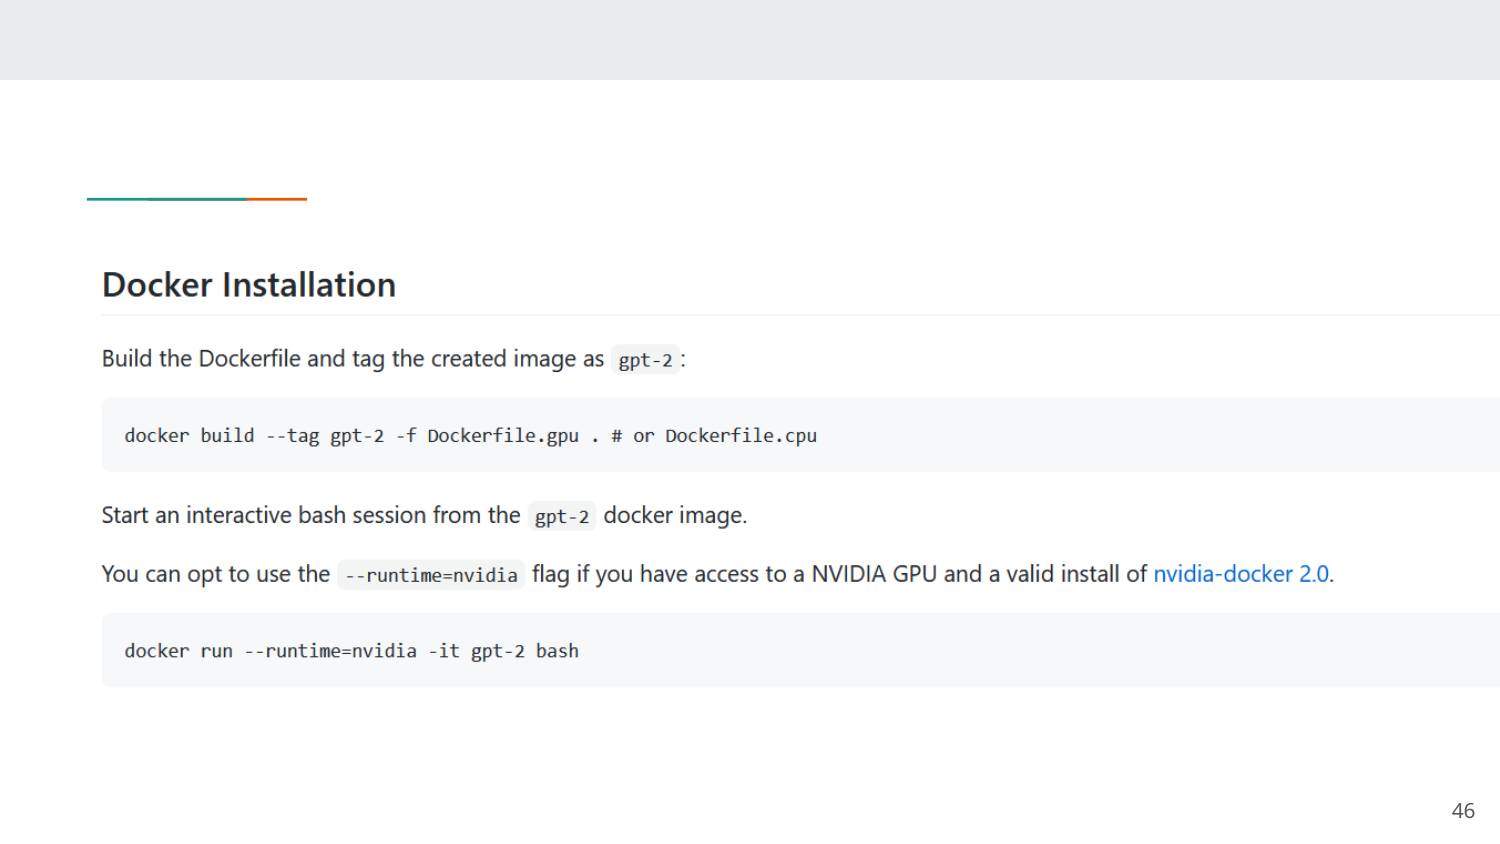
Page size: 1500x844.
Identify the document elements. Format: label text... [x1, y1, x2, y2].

slide_number ‹#› [1400, 779, 1491, 844]
picture [81, 259, 1500, 704]
